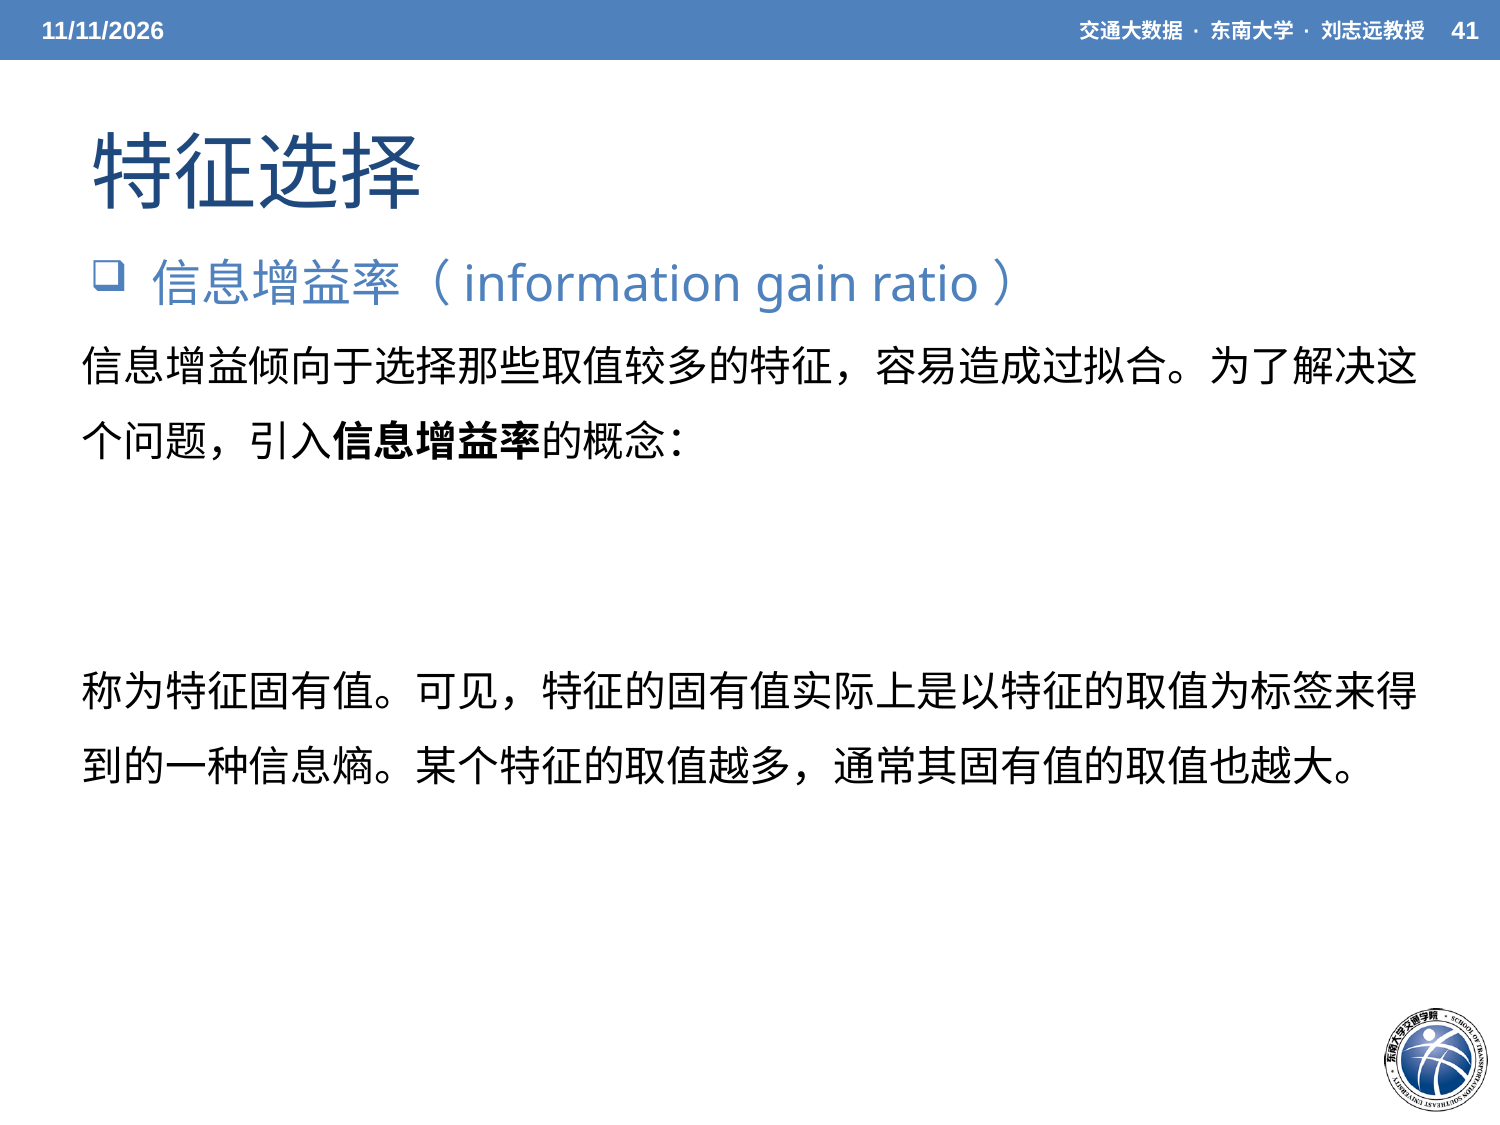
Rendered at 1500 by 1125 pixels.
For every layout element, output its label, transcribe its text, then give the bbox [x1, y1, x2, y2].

slide_number 41 [1436, 2, 1500, 58]
footer 交通大数据 · 东南大学 · 刘志远教授 [647, 2, 1436, 58]
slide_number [26, 2, 502, 58]
picture [1384, 1008, 1489, 1112]
title 特征选择 [75, 87, 1425, 250]
text_box 信息增益率（information gain ratio） [74, 214, 1271, 321]
